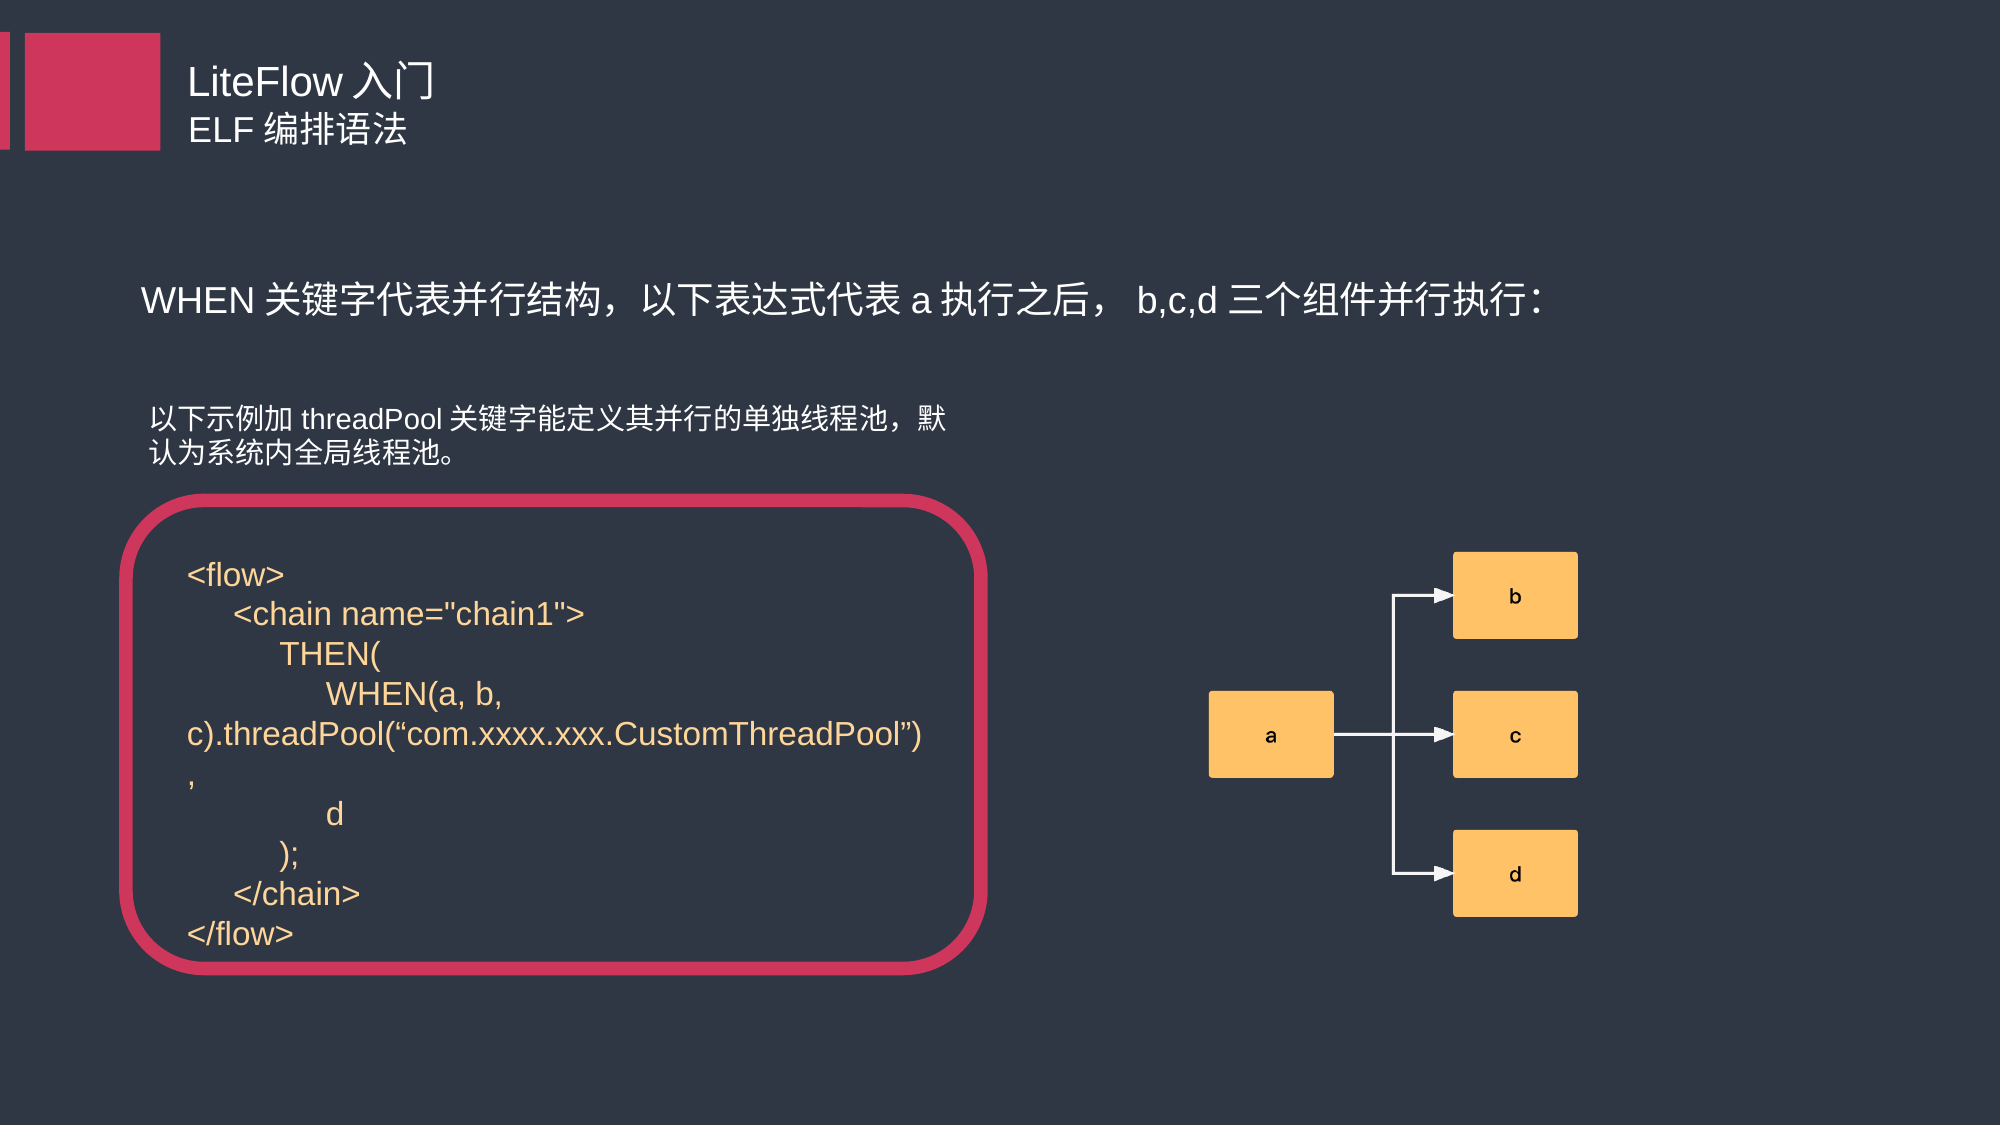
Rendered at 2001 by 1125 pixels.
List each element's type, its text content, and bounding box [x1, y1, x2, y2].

text_box LiteFlow入门 [172, 46, 754, 112]
text_box 以下示例加threadPool关键字能定义其并行的单独线程池，默认为系统内全局线程池。 [133, 392, 974, 478]
text_box [0, 31, 11, 151]
picture [1177, 520, 1609, 949]
text_box [124, 499, 982, 970]
text_box <flow> <chain name="chain1"> THEN( WHEN(a, b, c).threadPool(“com.xxxx.xxx.CustomThreadPool”), d ); </chain> </flow> [172, 545, 945, 960]
text_box WHEN关键字代表并行结构，以下表达式代表a执行之后，b,c,d三个组件并行执行： [126, 268, 1653, 329]
text_box [24, 32, 161, 152]
text_box ELF编排语法 [173, 99, 980, 160]
